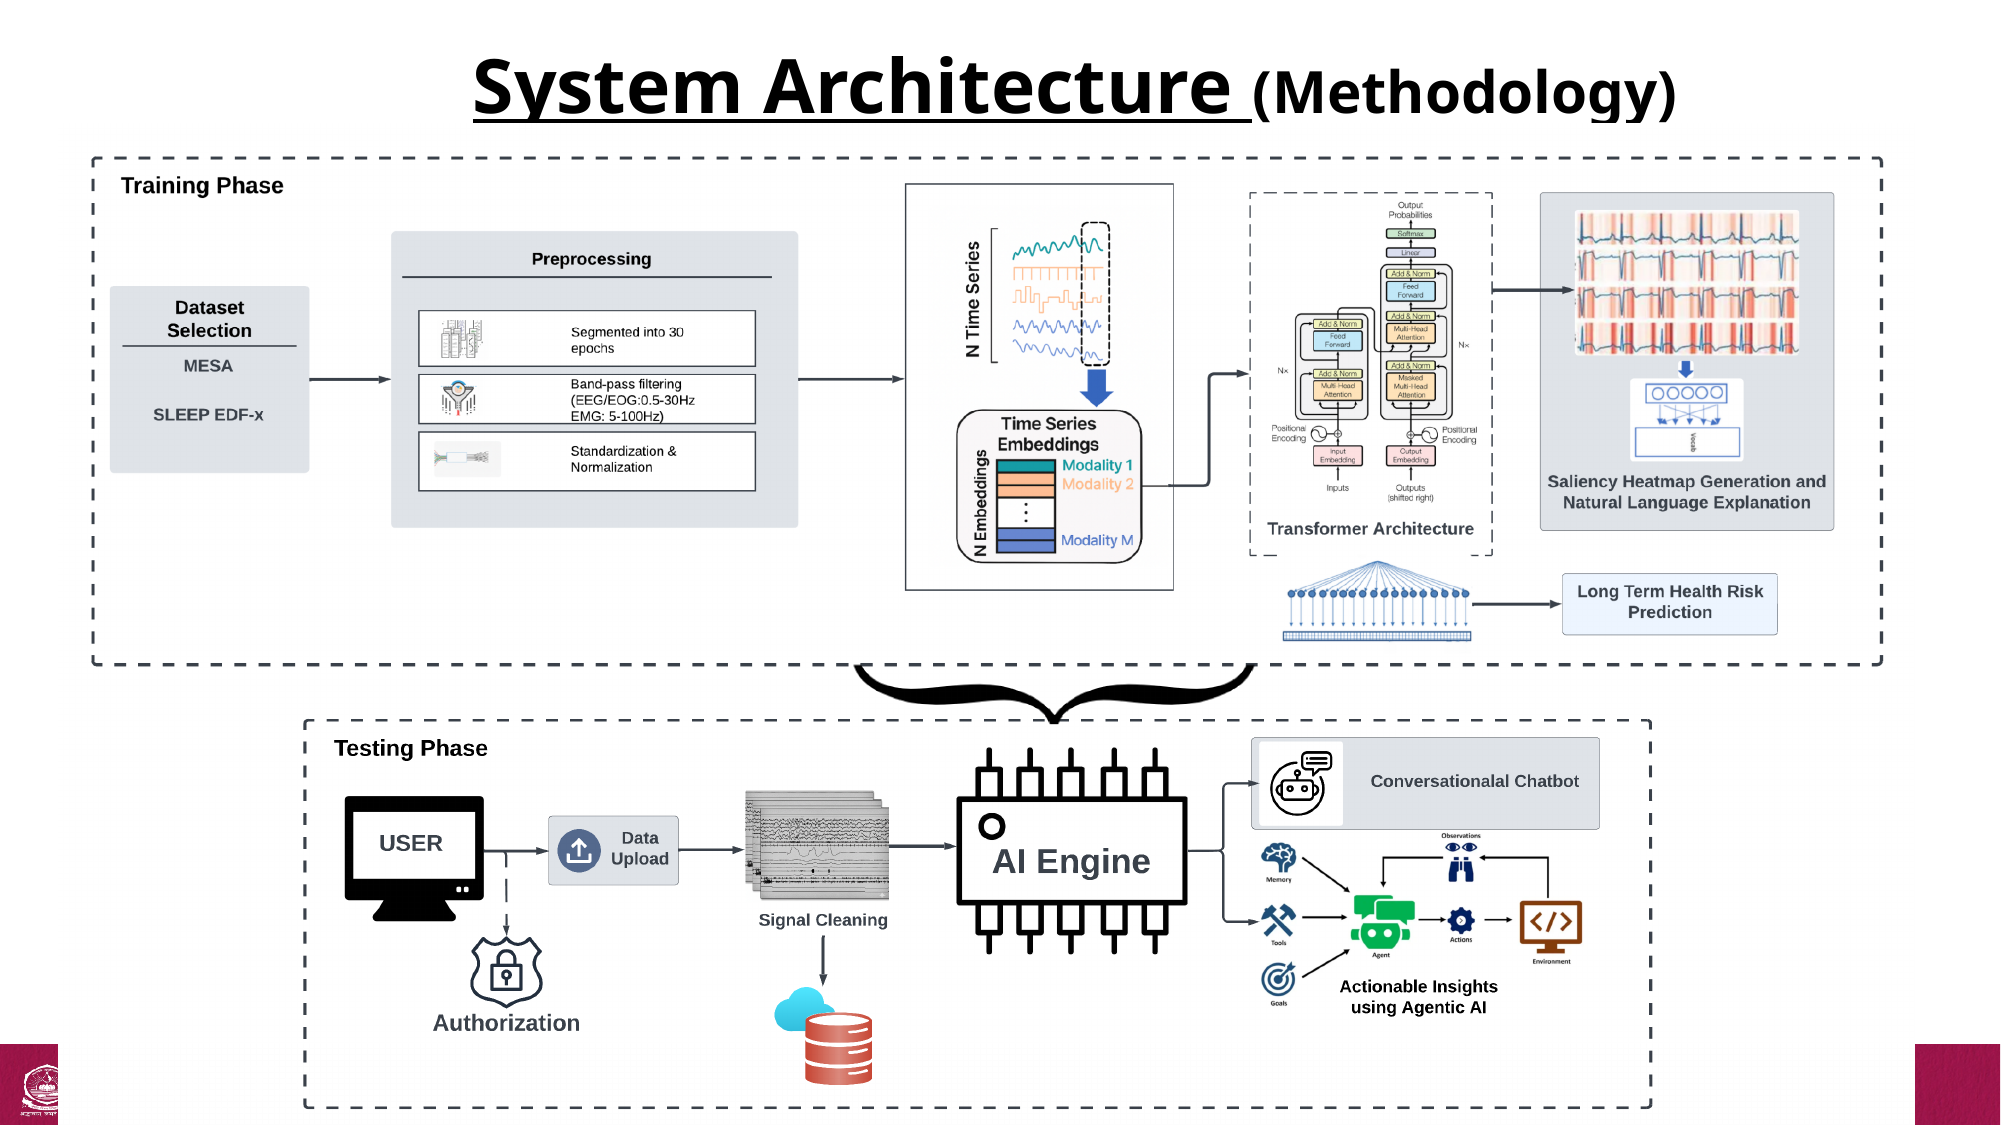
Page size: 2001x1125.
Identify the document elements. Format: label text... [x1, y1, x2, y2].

text_box System Architecture (Methodology) [457, 53, 1787, 123]
picture [0, 123, 2001, 1125]
